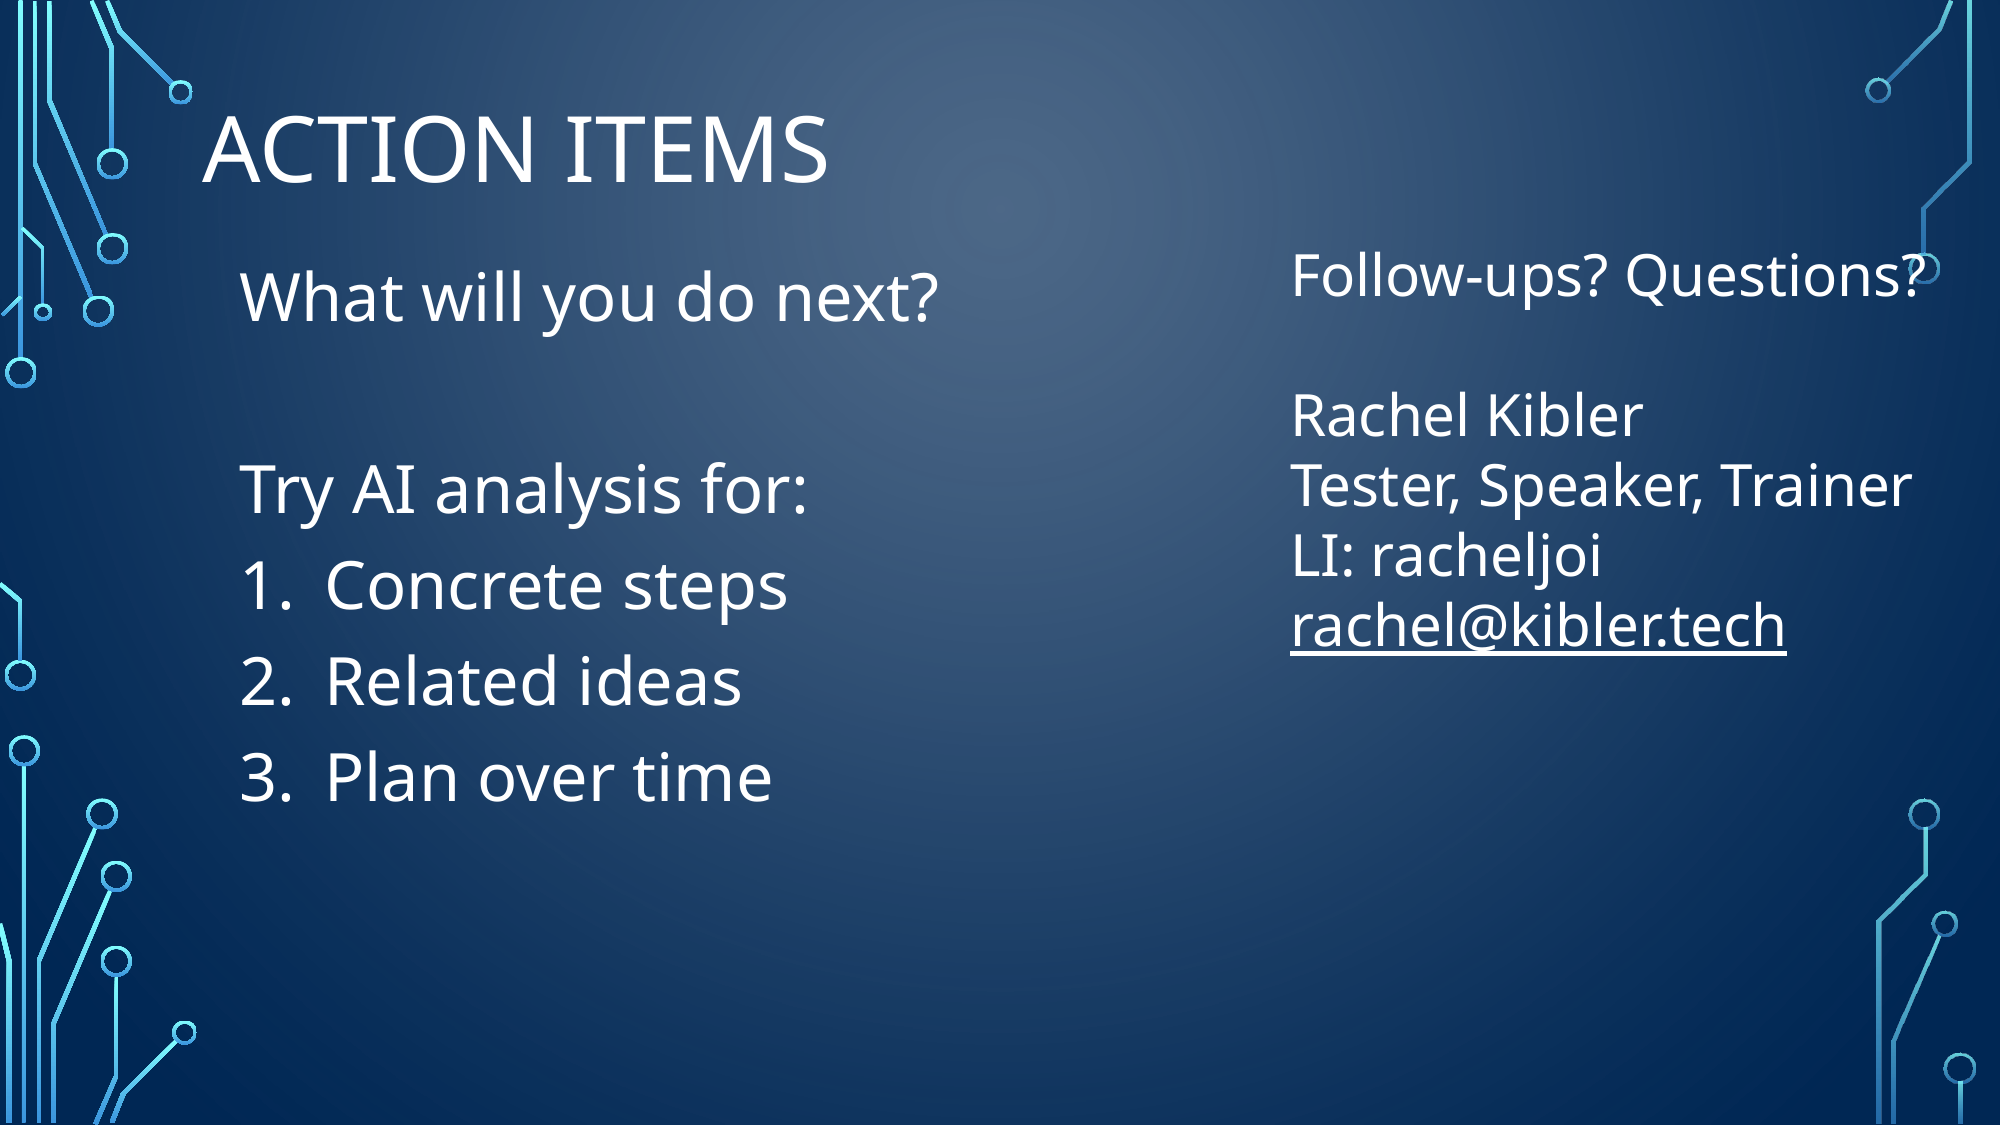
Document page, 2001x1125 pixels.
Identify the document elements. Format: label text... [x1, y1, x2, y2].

list What will you do next? Try AI analysis for: Concrete steps Related ideas Plan over time [187, 231, 1207, 950]
text_box Follow-ups? Questions? Rachel Kibler Tester, Speaker, Trainer LI: racheljoi rachel@kibler.tech [1274, 231, 1948, 746]
title ACTION ITEMS [187, 88, 1813, 216]
